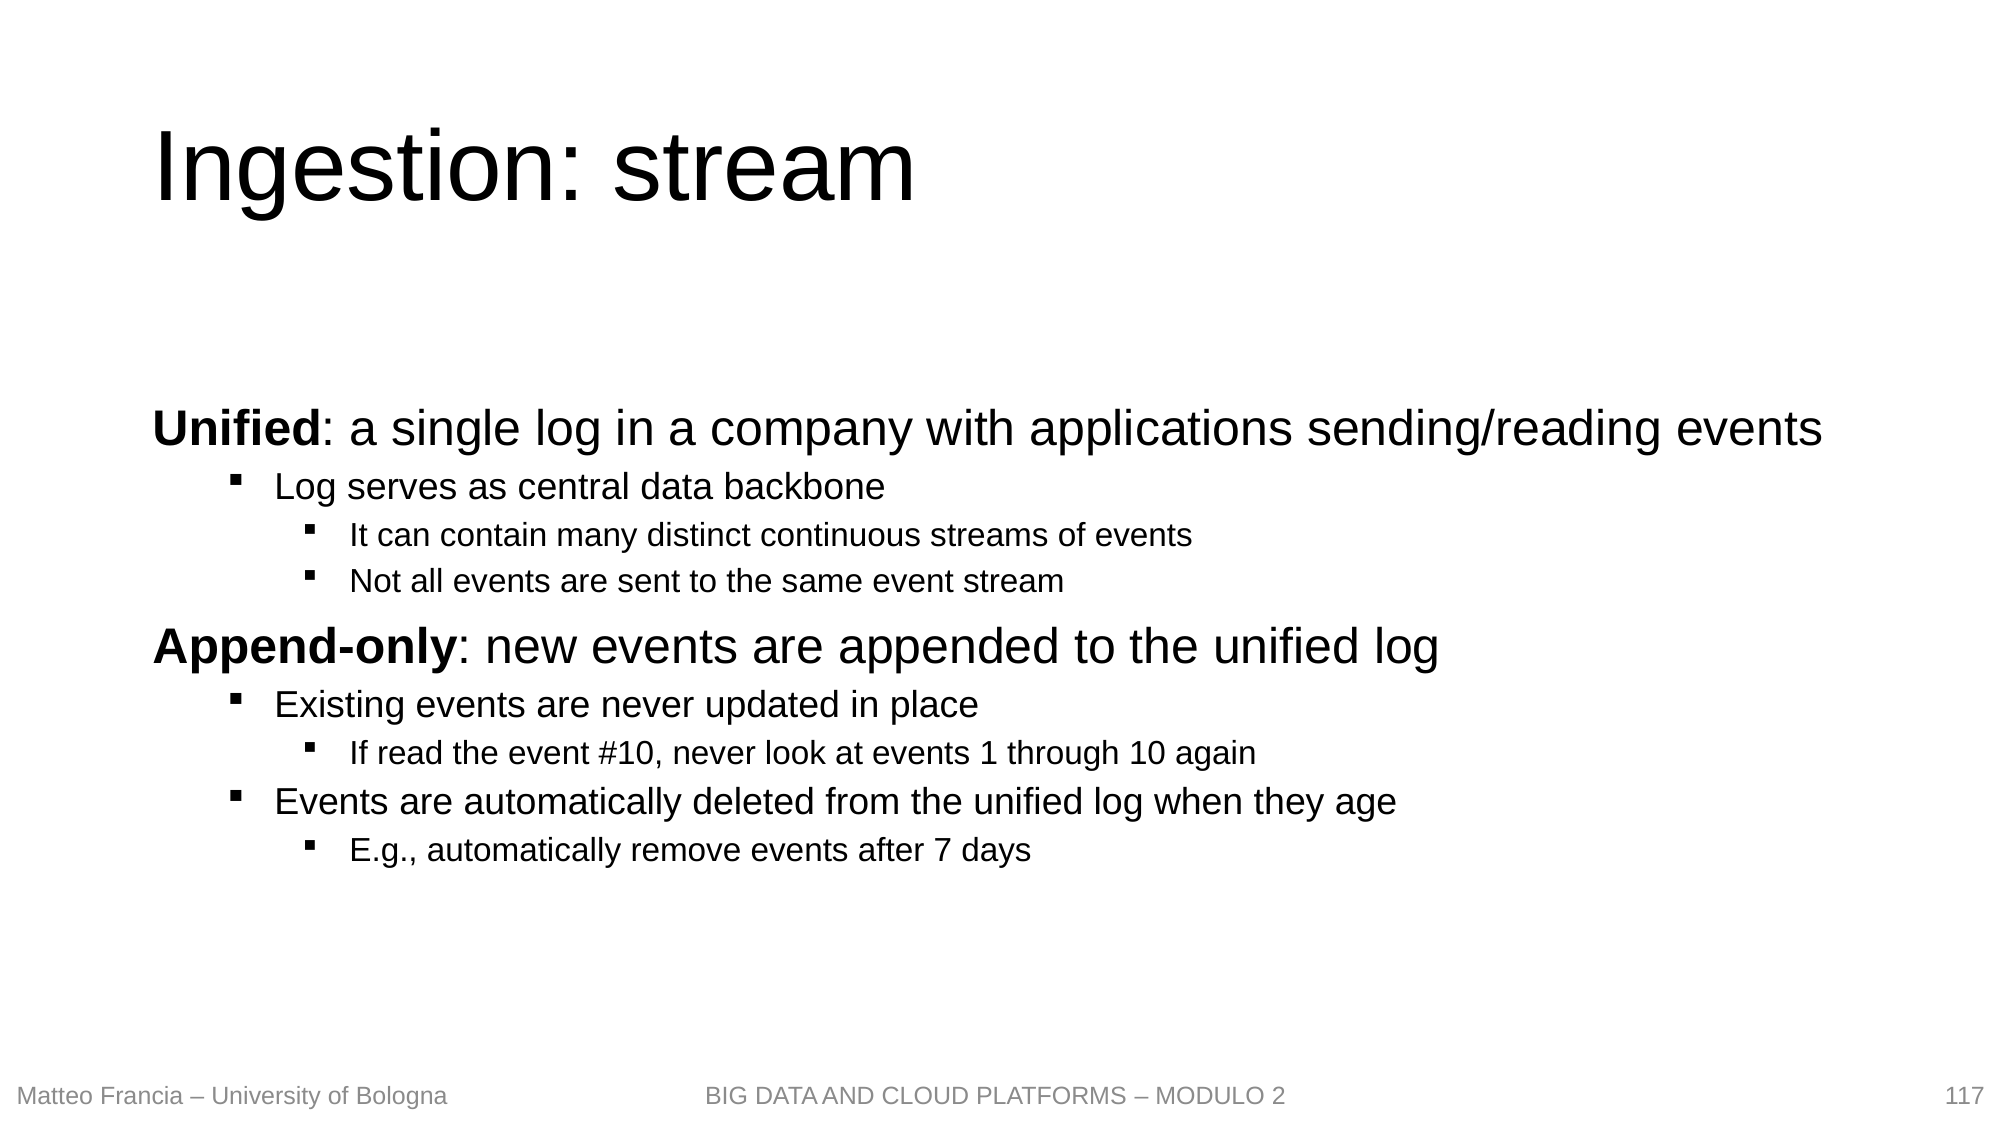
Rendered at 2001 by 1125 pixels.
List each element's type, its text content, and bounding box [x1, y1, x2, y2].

list Unified: a single log in a company with applications sending/reading events Log serves as central data backbone It can contain many distinct continuous streams of events Not all events are sent to the same event stream Append-only: new events are appended to the unified log Existing events are never updated in place If read the event #10, never look at events 1 through 10 again Events are automatically deleted from the unified log when they age E.g., automatically remove events after 7 days [137, 278, 1863, 993]
footer Matteo Francia – University of Bologna [0, 1065, 466, 1125]
title Ingestion: stream [137, 59, 1863, 278]
slide_number 117 [1550, 1065, 2000, 1125]
